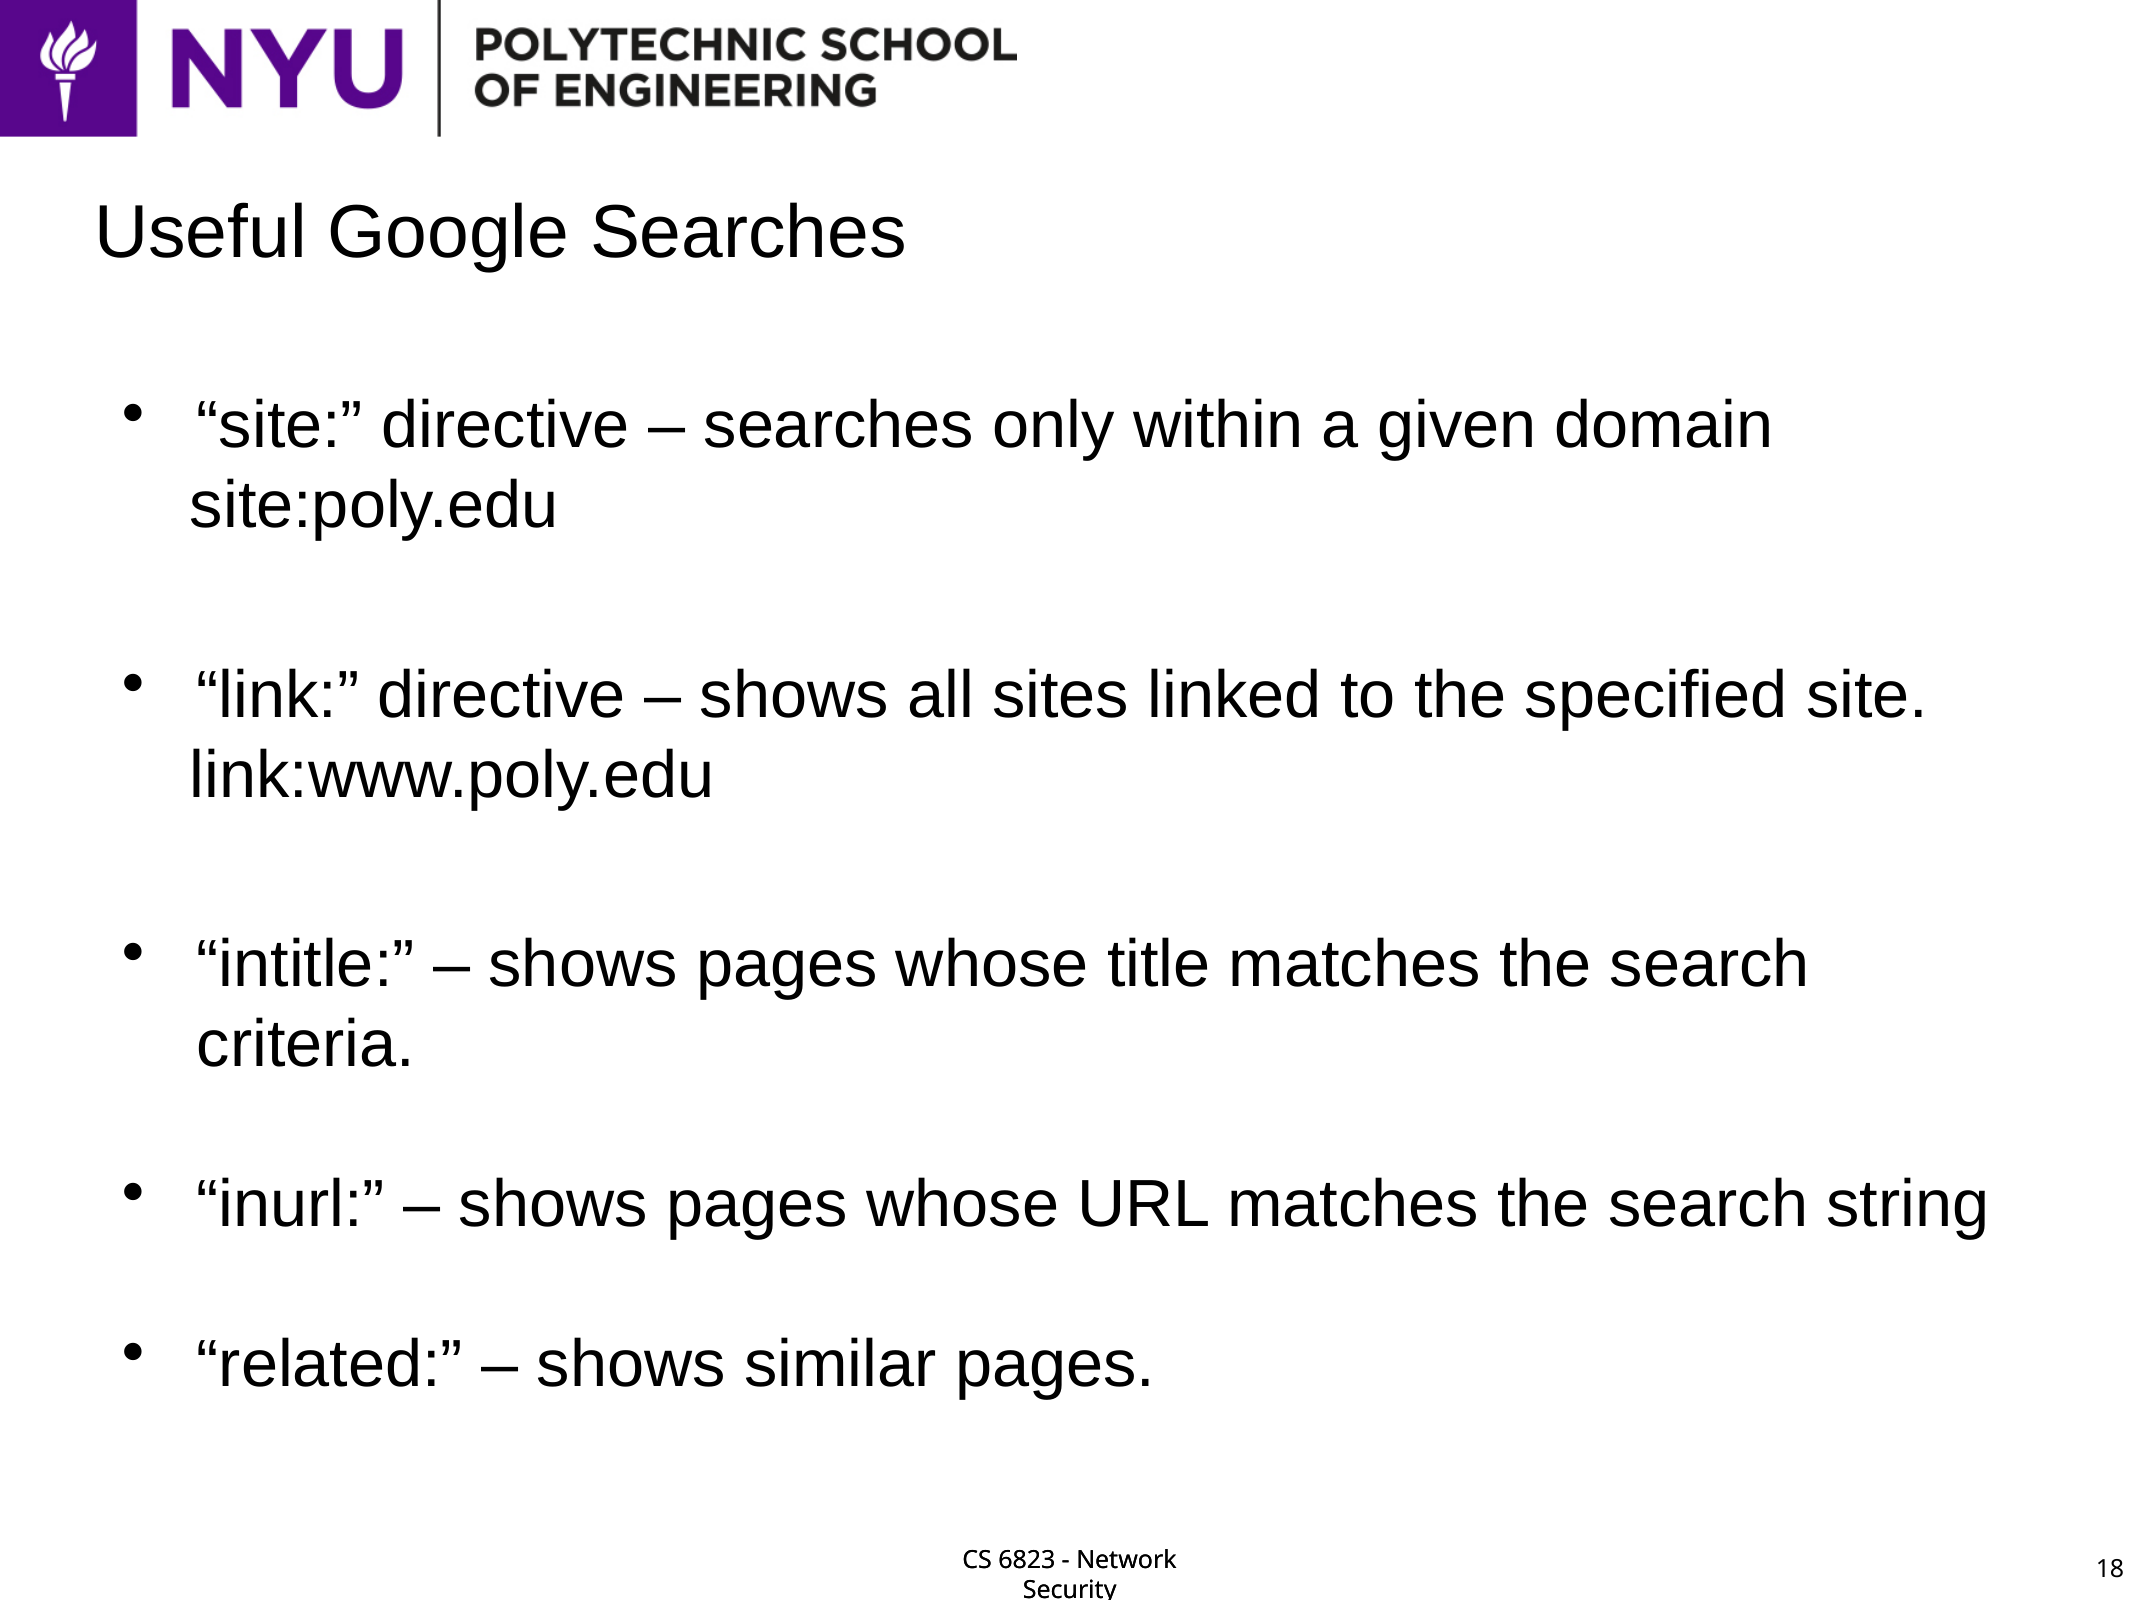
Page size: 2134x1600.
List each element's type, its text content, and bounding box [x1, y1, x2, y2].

picture [0, 0, 1017, 138]
title Useful Google Searches [79, 174, 1999, 274]
text_box CS 6823 - Network Security [912, 1559, 1228, 1589]
list “site:” directive – searches only within a given domain site:poly.edu “link:” directive – shows all sites linked to the specified site. link:www.poly.edu “intitle:” – shows pages whose title matches the search criteria. “inurl:” – shows pages whose URL matches the search string “related:” – shows similar pages. [106, 373, 2027, 1430]
text_box 18 [2042, 1552, 2134, 1586]
